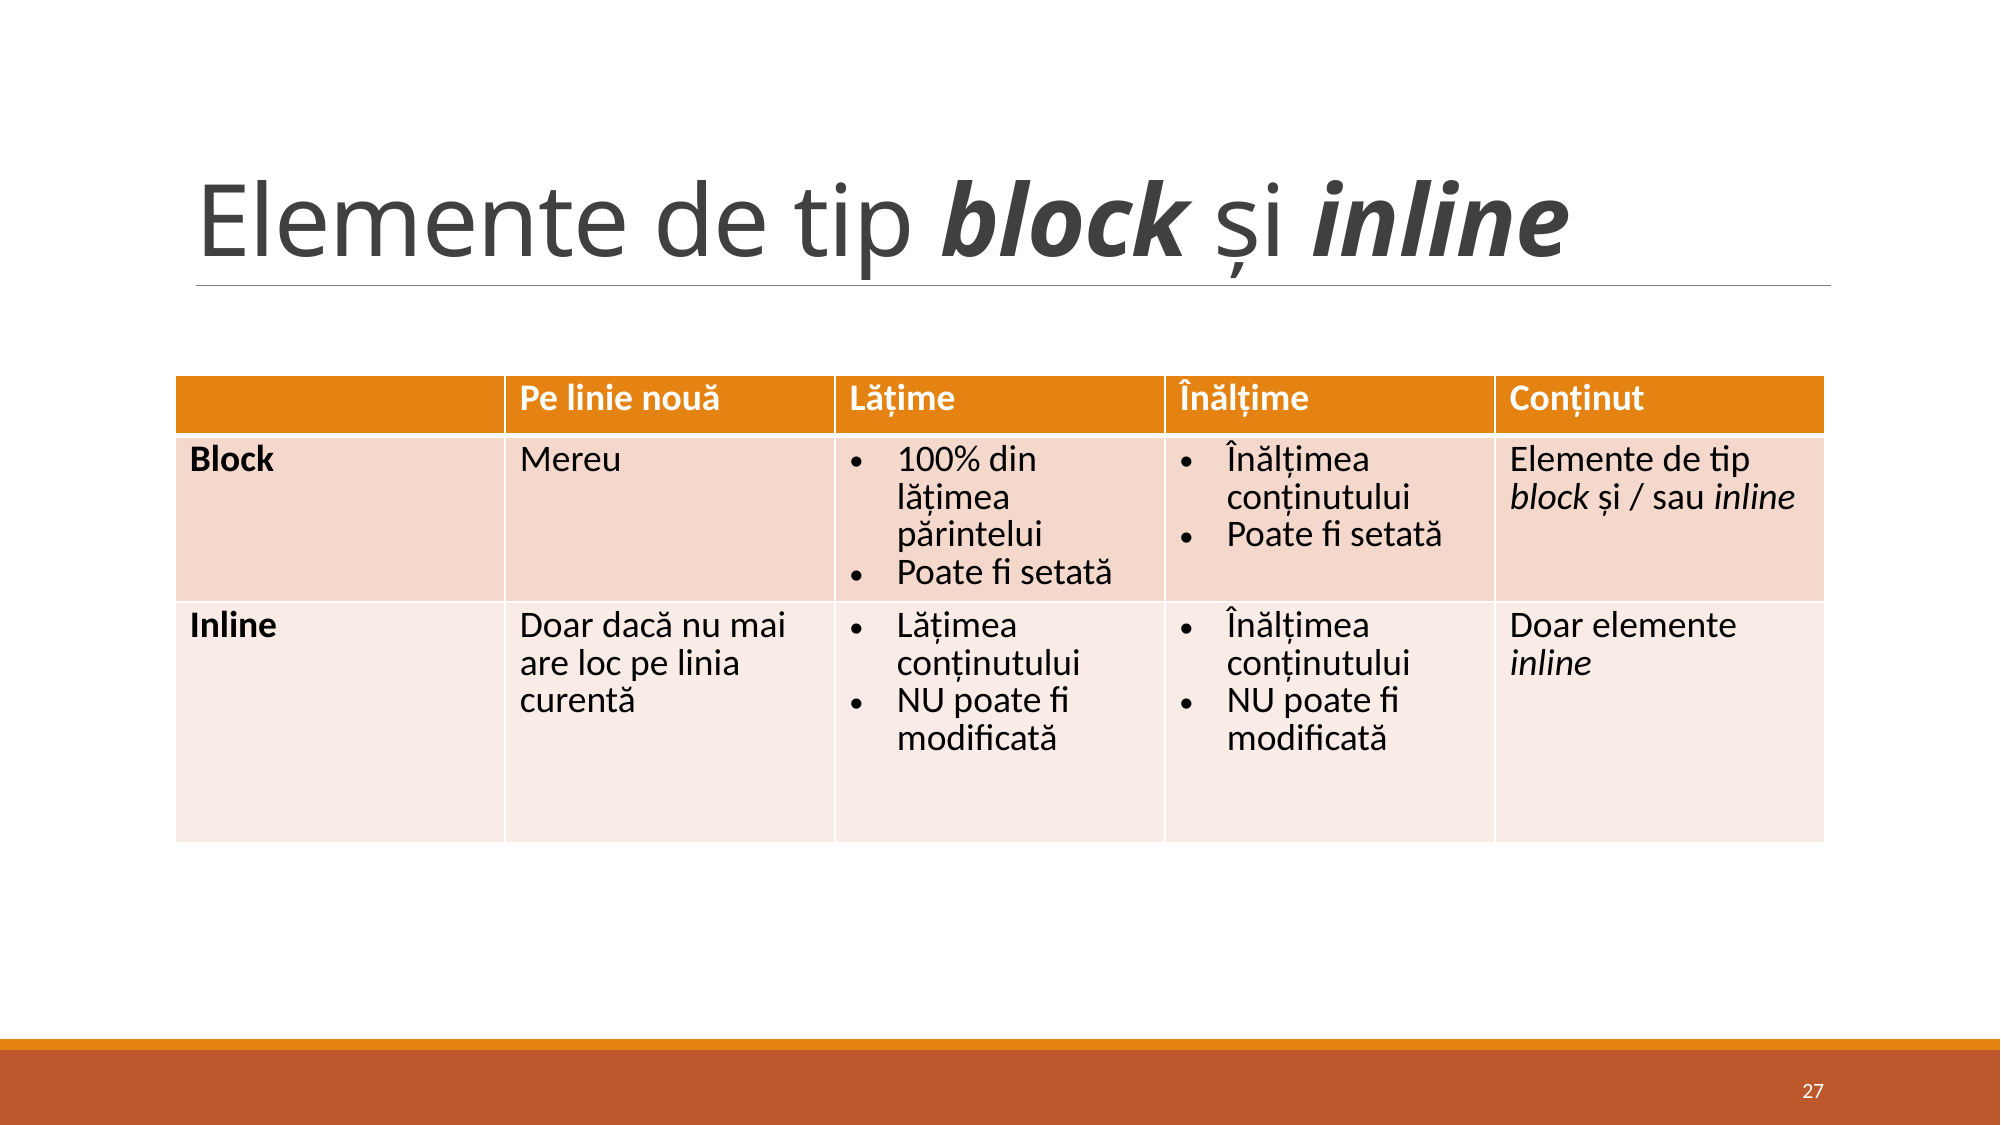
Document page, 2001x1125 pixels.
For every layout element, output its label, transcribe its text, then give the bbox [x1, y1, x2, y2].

table_cell Doar elemente inline [1496, 603, 1824, 842]
table_cell Block [176, 438, 504, 601]
title Elemente de tip block și inline [179, 47, 1830, 285]
table_cell Mereu [506, 438, 834, 601]
table_cell Înălțimea conținutului NU poate fi modificată [1166, 603, 1494, 842]
table_header Lățime [836, 376, 1164, 433]
table_header Pe linie nouă [506, 376, 834, 433]
table_cell Înălțimea conținutului Poate fi setată [1166, 438, 1494, 601]
table_cell Lățimea conținutului NU poate fi modificată [836, 603, 1164, 842]
table_header [176, 376, 504, 433]
table_cell Inline [176, 603, 504, 842]
table_header Conținut [1496, 376, 1824, 433]
table_cell Elemente de tip block și / sau inline [1496, 438, 1824, 601]
slide_number 27 [1624, 1059, 1840, 1120]
table_header Înălțime [1166, 376, 1494, 433]
table_cell 100% din lățimea părintelui Poate fi setată [836, 438, 1164, 601]
table_cell Doar dacă nu mai are loc pe linia curentă [506, 603, 834, 842]
